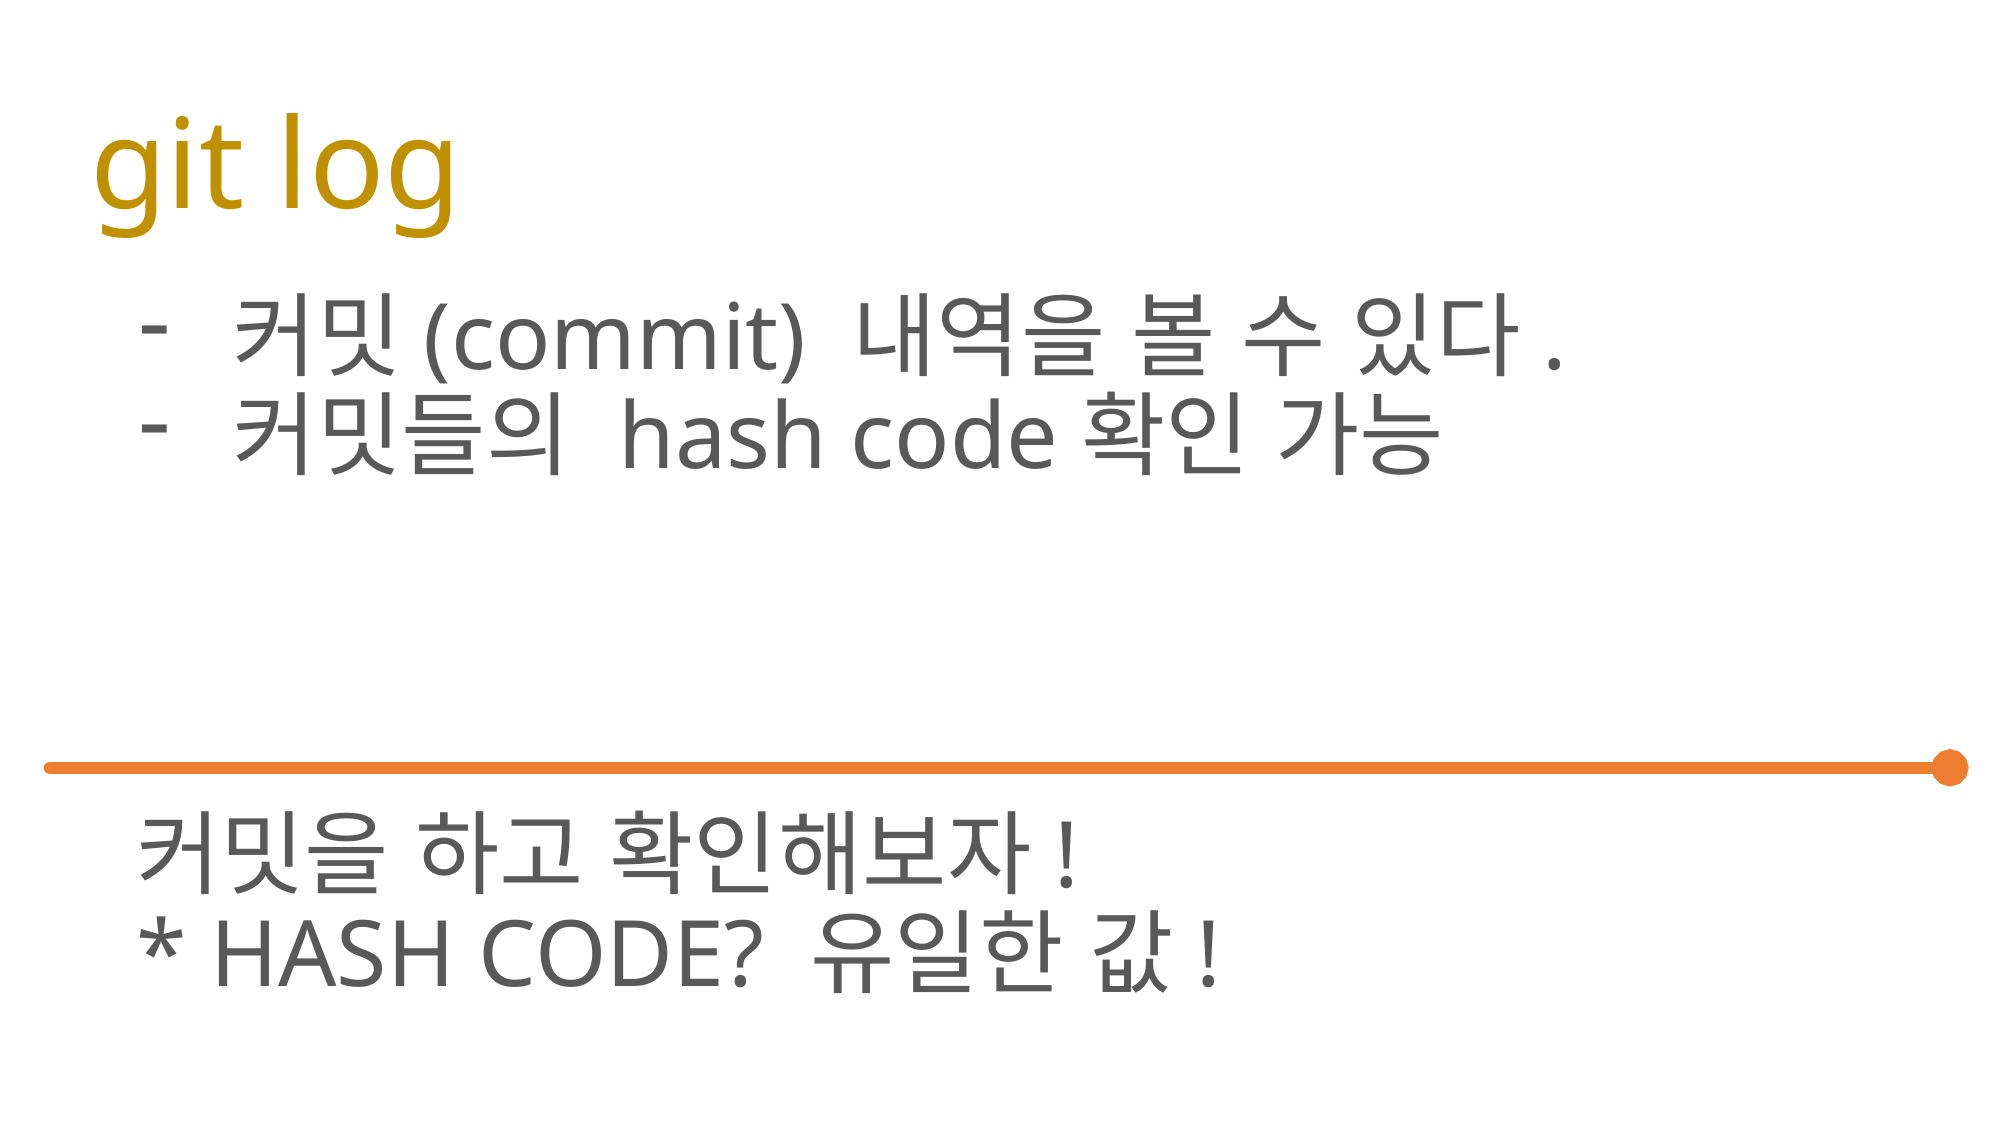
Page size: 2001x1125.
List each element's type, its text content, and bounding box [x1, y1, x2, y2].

text_box 커밋을 하고 확인해보자! * HASH CODE? 유일한 값! [121, 798, 1800, 1017]
text_box 커밋(commit) 내역을 볼 수 있다. 커밋들의 hash code확인 가능 [124, 281, 1721, 499]
title git log [75, 59, 1800, 278]
